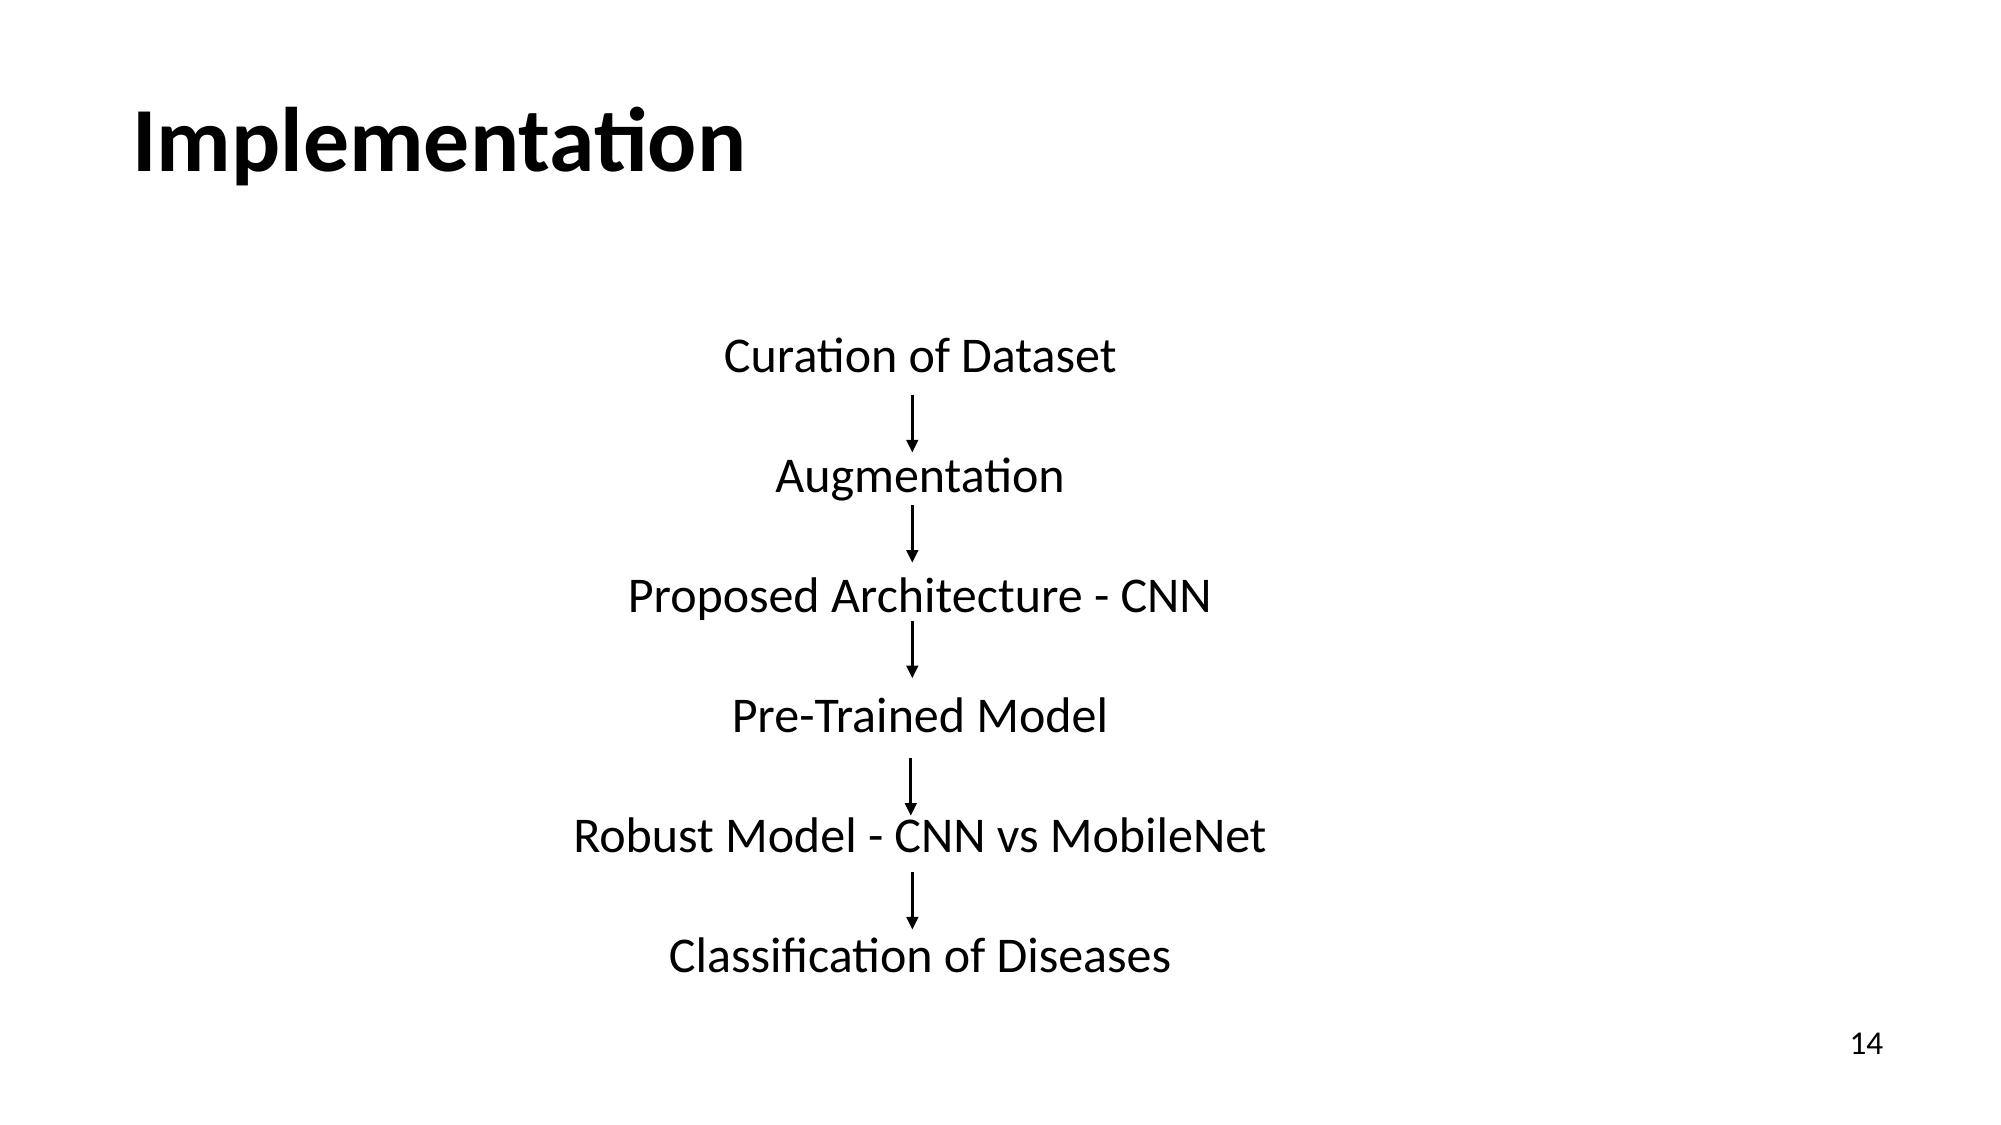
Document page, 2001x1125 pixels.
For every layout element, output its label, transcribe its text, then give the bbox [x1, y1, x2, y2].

text_box 14 [1448, 1010, 1898, 1071]
text_box Implementation [117, 71, 2000, 197]
text_box Curation of Dataset Augmentation Proposed Architecture - CNN Pre-Trained Model Robust Model - CNN vs MobileNet Classification of Diseases [417, 315, 1423, 991]
